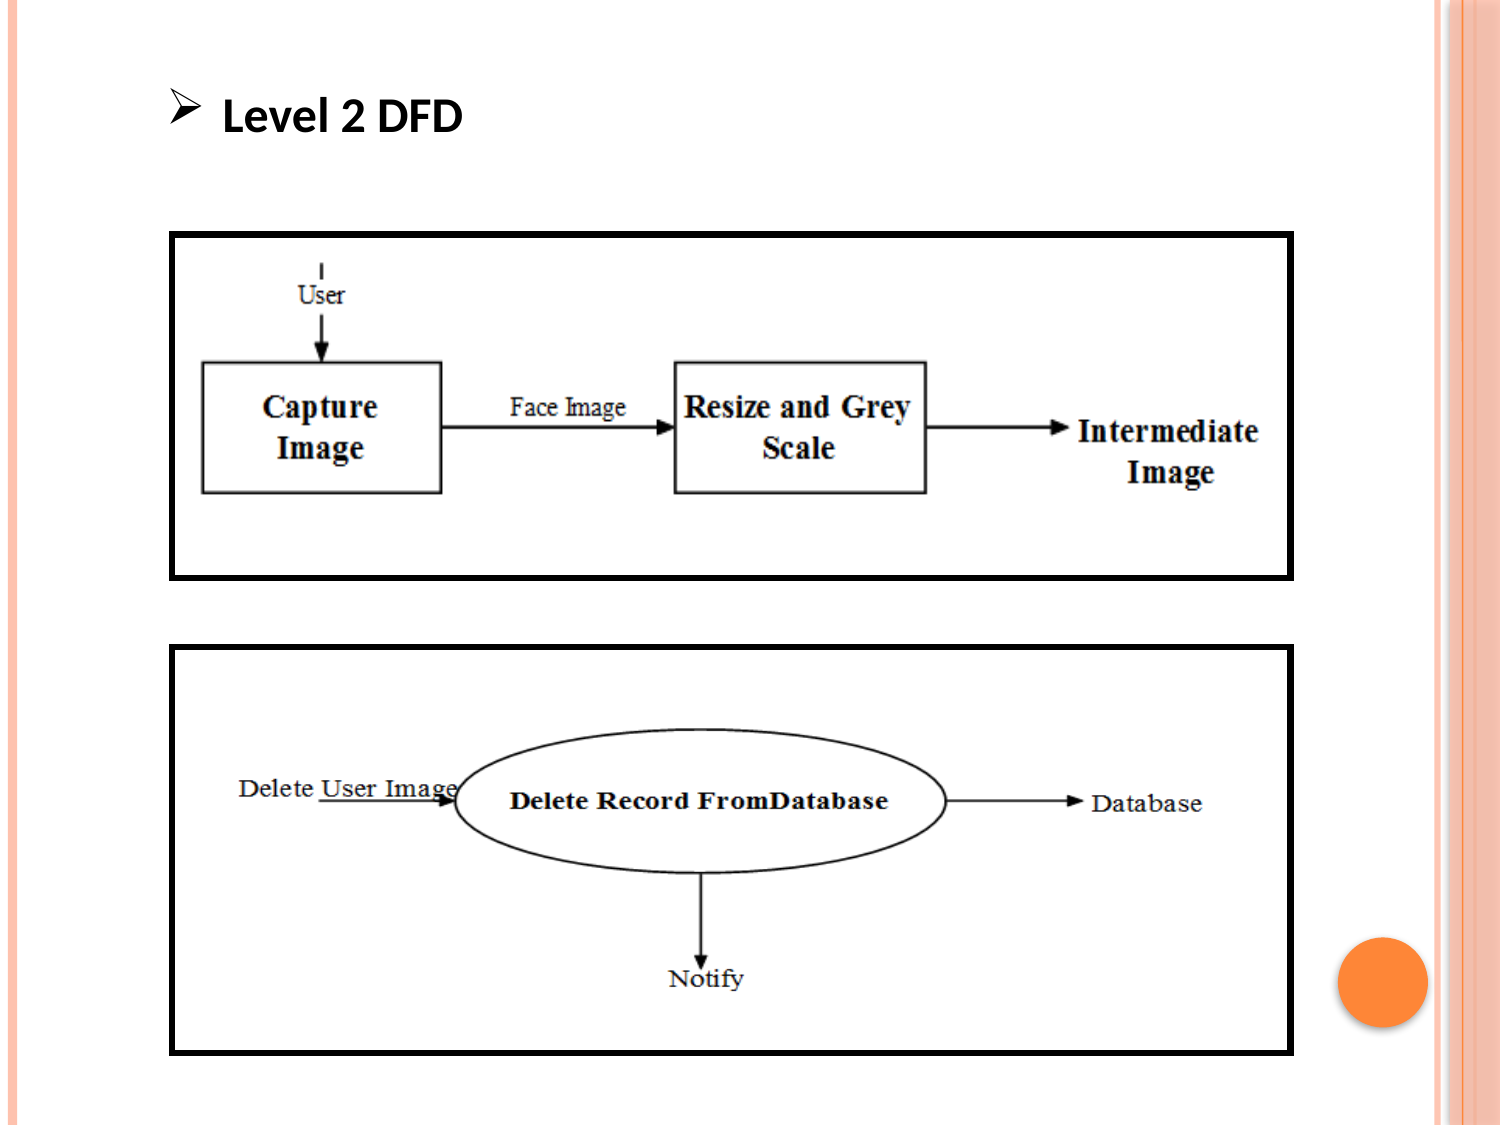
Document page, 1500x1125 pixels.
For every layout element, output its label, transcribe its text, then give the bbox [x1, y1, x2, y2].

picture [174, 236, 1288, 576]
text_box Level 2 DFD [151, 74, 479, 150]
picture [174, 649, 1288, 1051]
